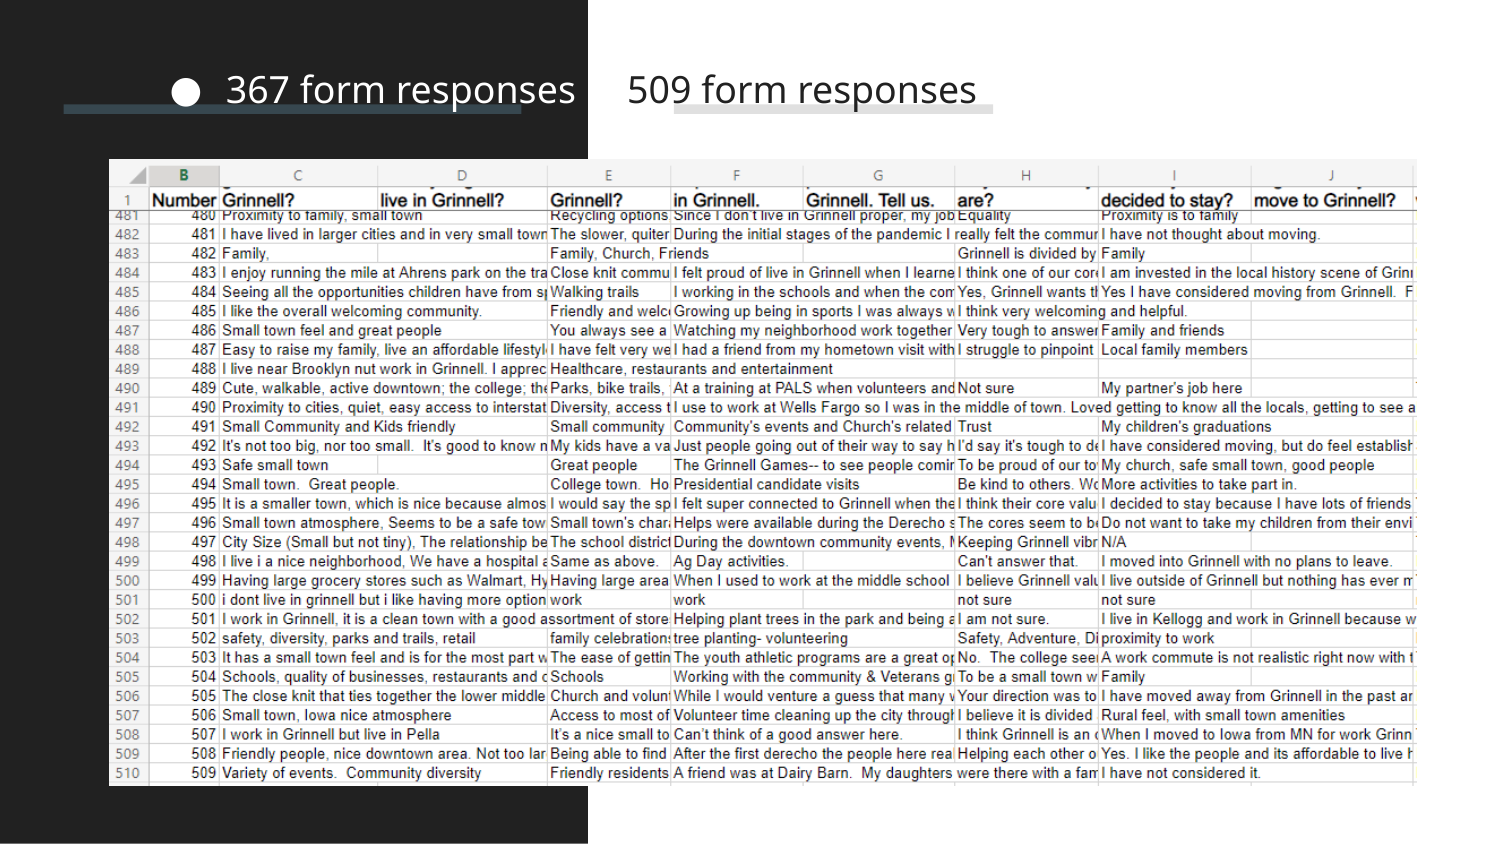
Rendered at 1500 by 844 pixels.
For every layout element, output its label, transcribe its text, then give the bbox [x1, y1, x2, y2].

picture [109, 159, 1417, 787]
text_box 367 form responses → 509 form responses [135, 43, 1060, 126]
